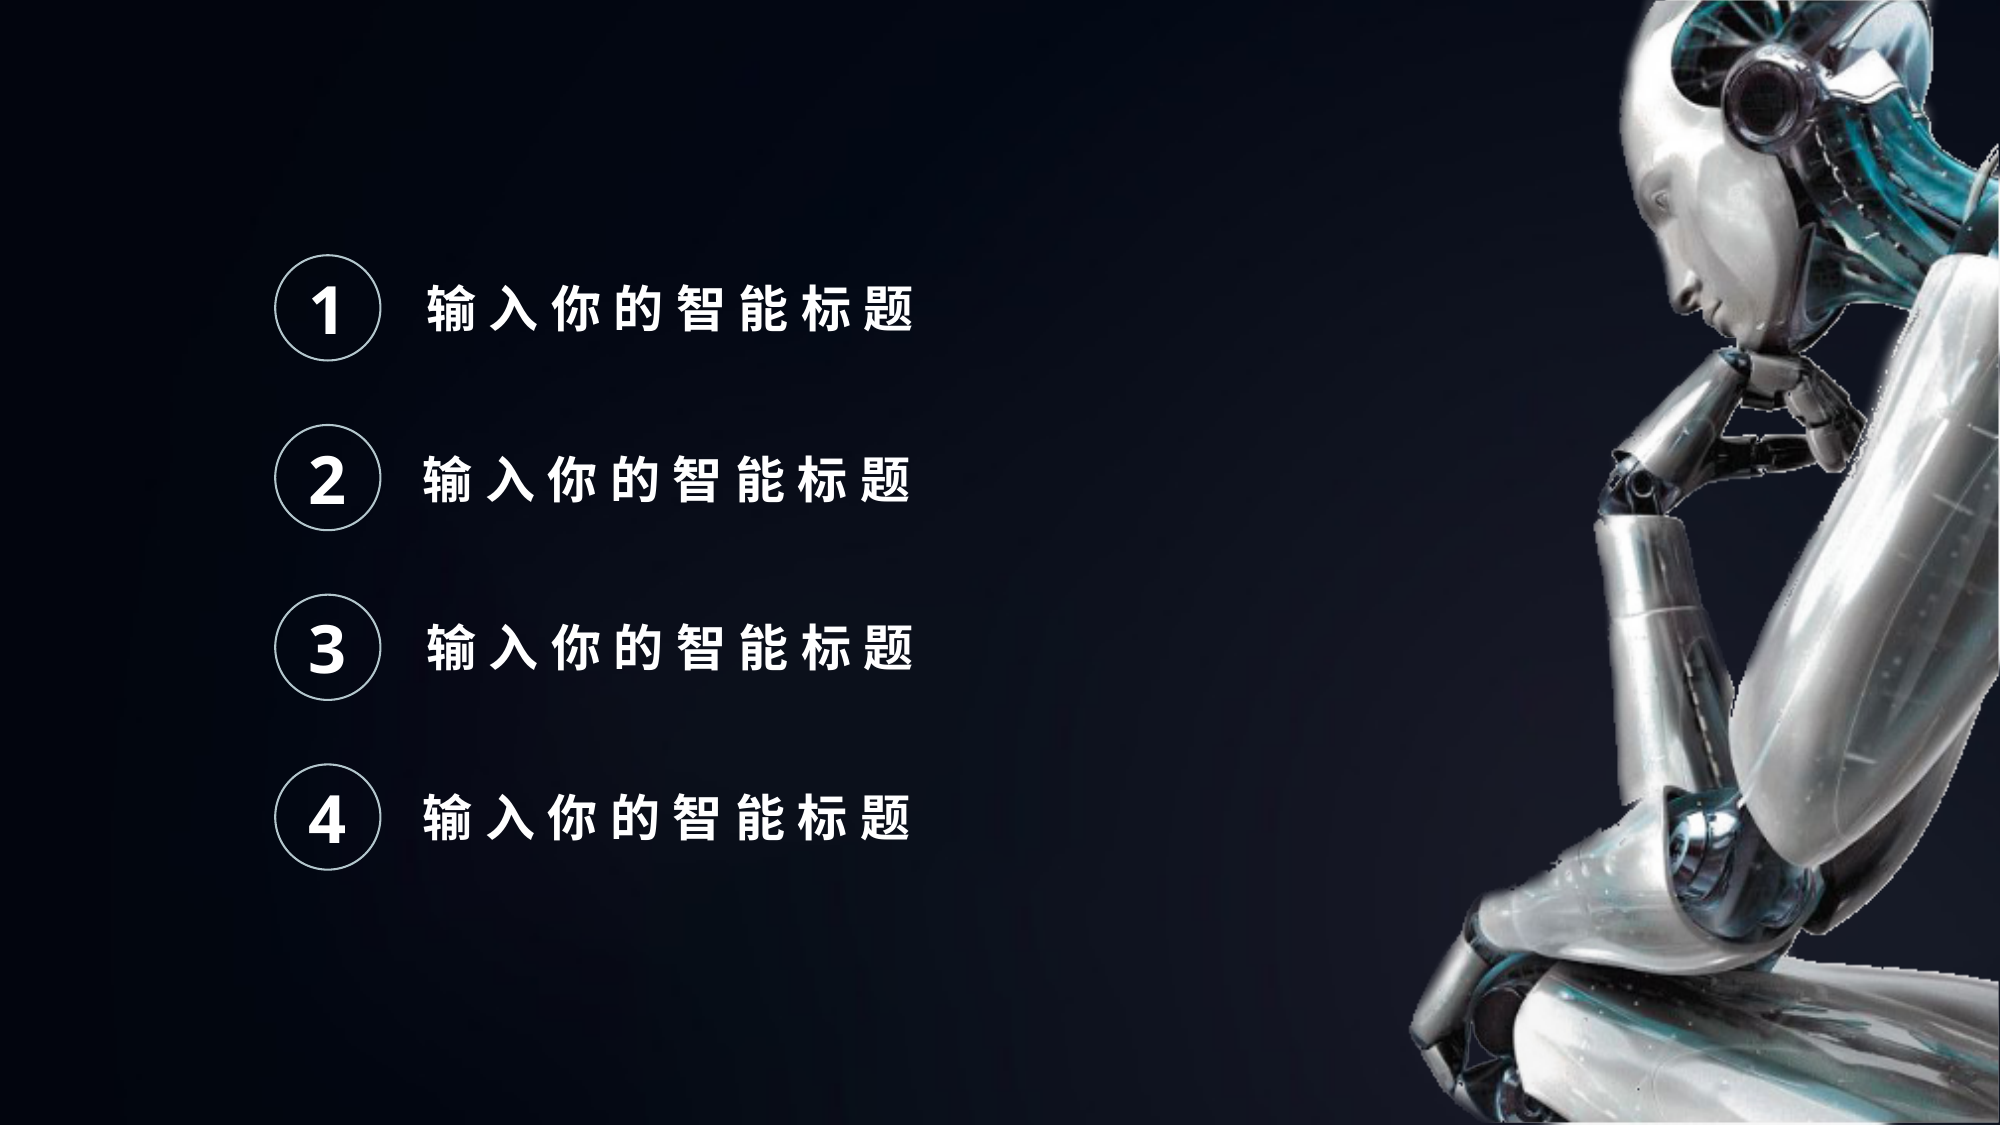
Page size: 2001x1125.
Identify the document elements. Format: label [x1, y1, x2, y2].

picture [0, 0, 2000, 1125]
text_box [275, 255, 1341, 870]
